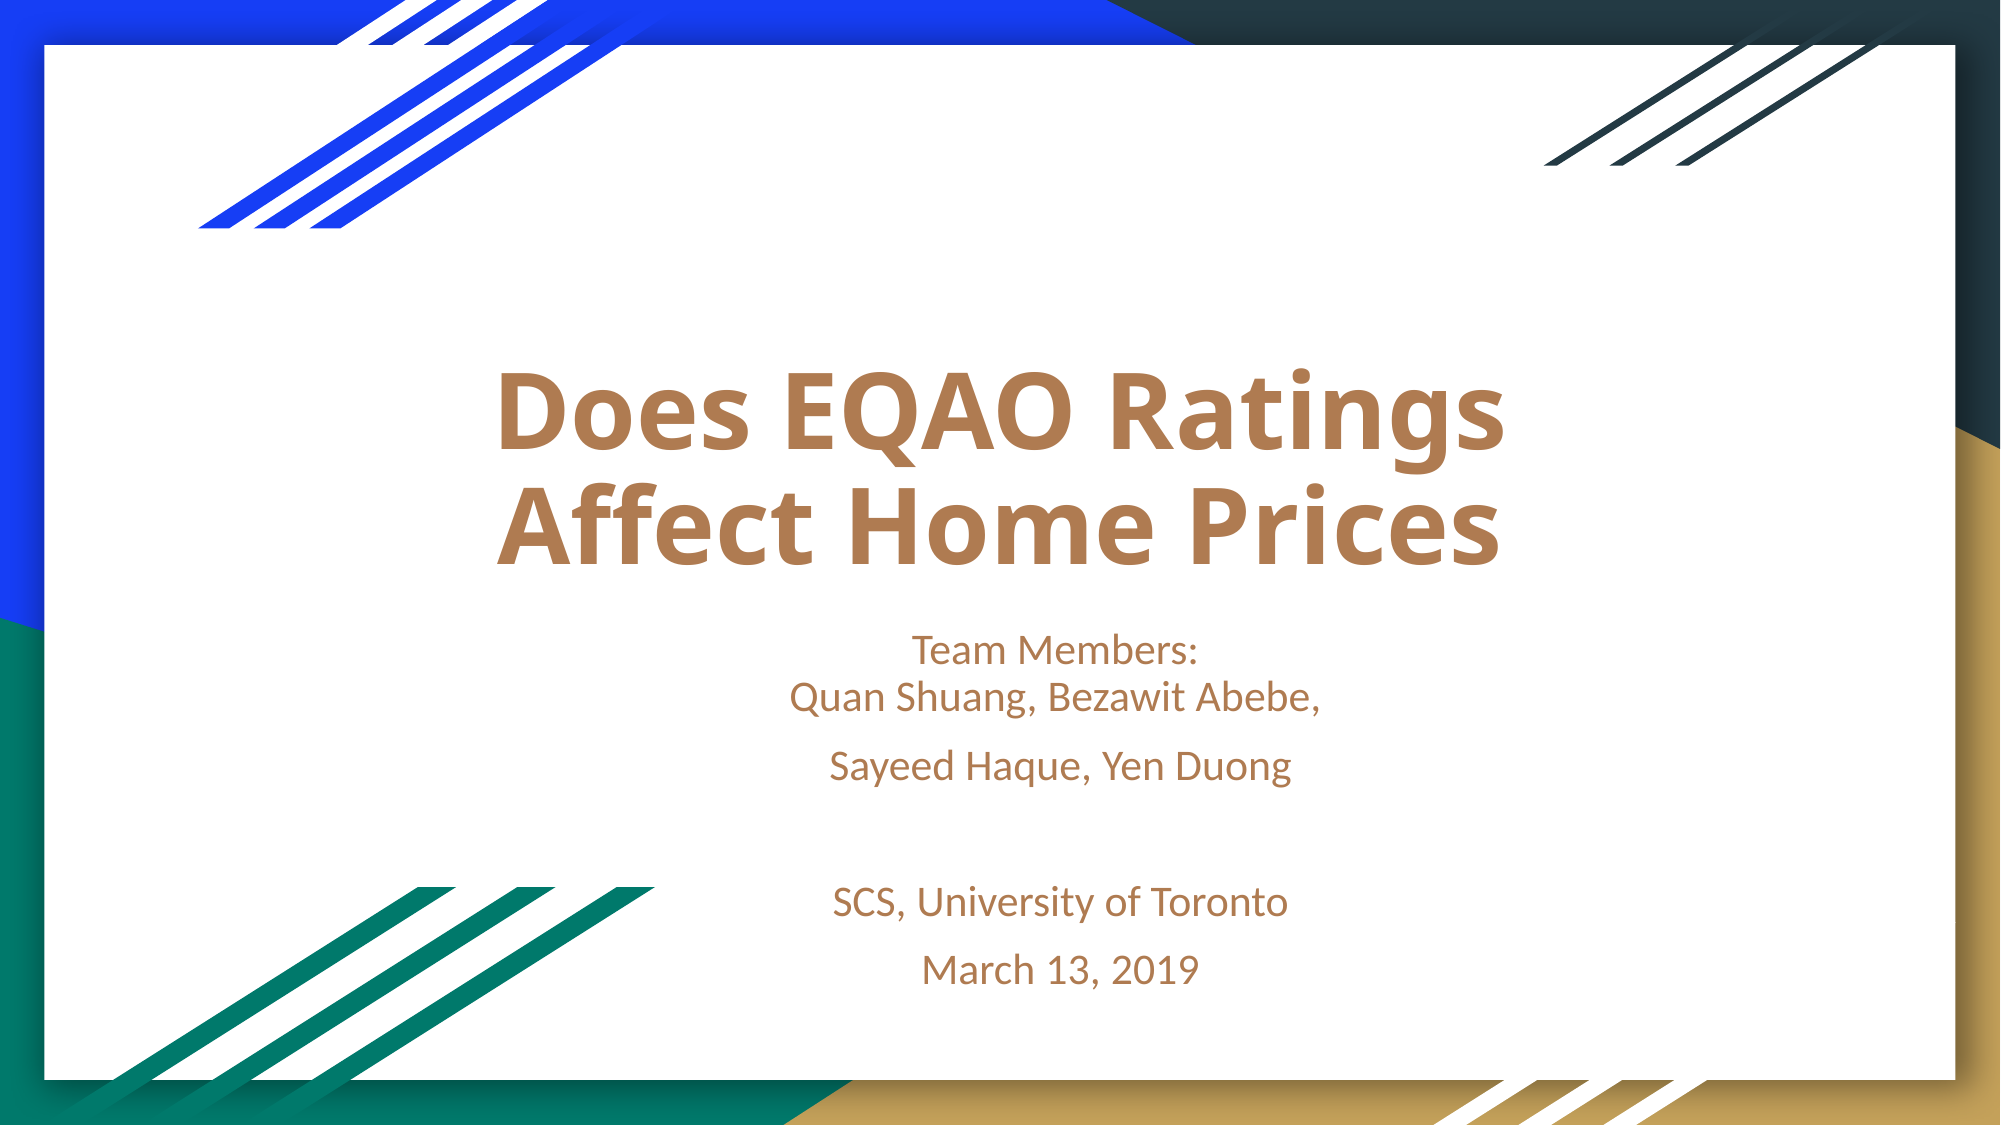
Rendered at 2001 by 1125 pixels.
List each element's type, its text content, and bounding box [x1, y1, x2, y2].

title Does EQAO Ratings Affect Home Prices [413, 278, 1587, 595]
subtitle Team Members: Quan Shuang, Bezawit Abebe, Sayeed Haque, Yen Duong SCS, University of Toronto March 13, 2019 [249, 619, 1872, 806]
